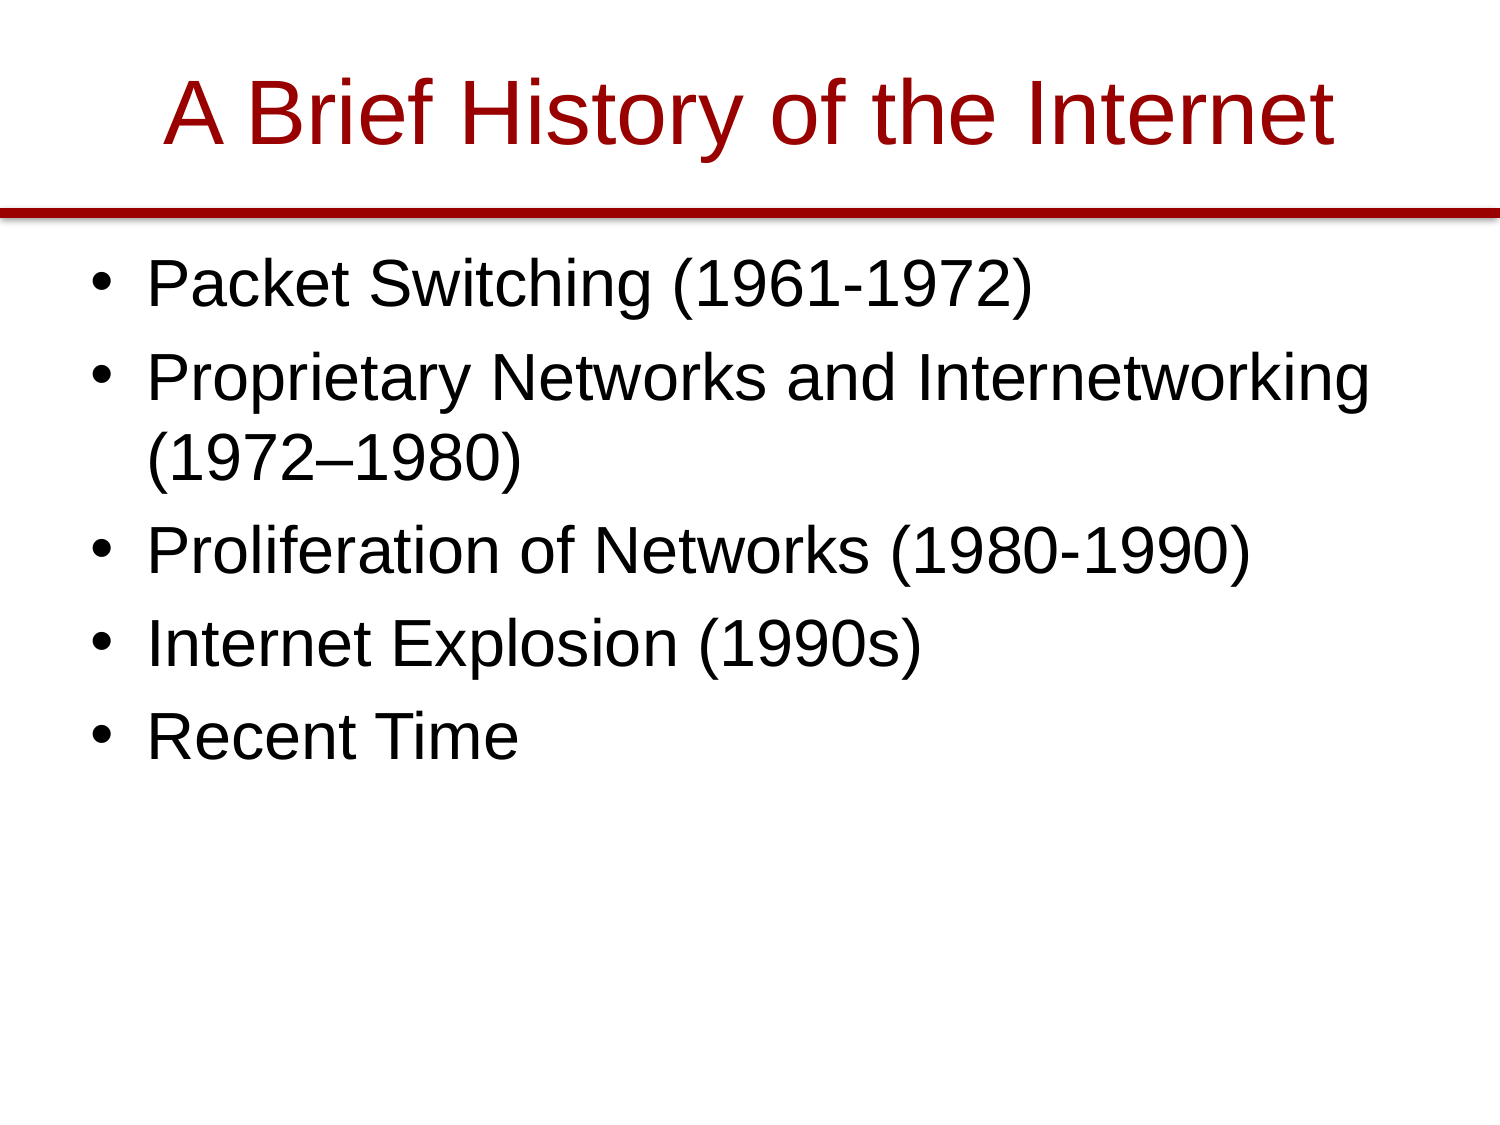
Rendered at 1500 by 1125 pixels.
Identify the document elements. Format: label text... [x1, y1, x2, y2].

list Packet Switching (1961-1972) Proprietary Networks and Internetworking (1972–1980) Proliferation of Networks (1980-1990) Internet Explosion (1990s) Recent Time [75, 232, 1425, 1005]
title A Brief History of the Internet [75, 13, 1425, 202]
